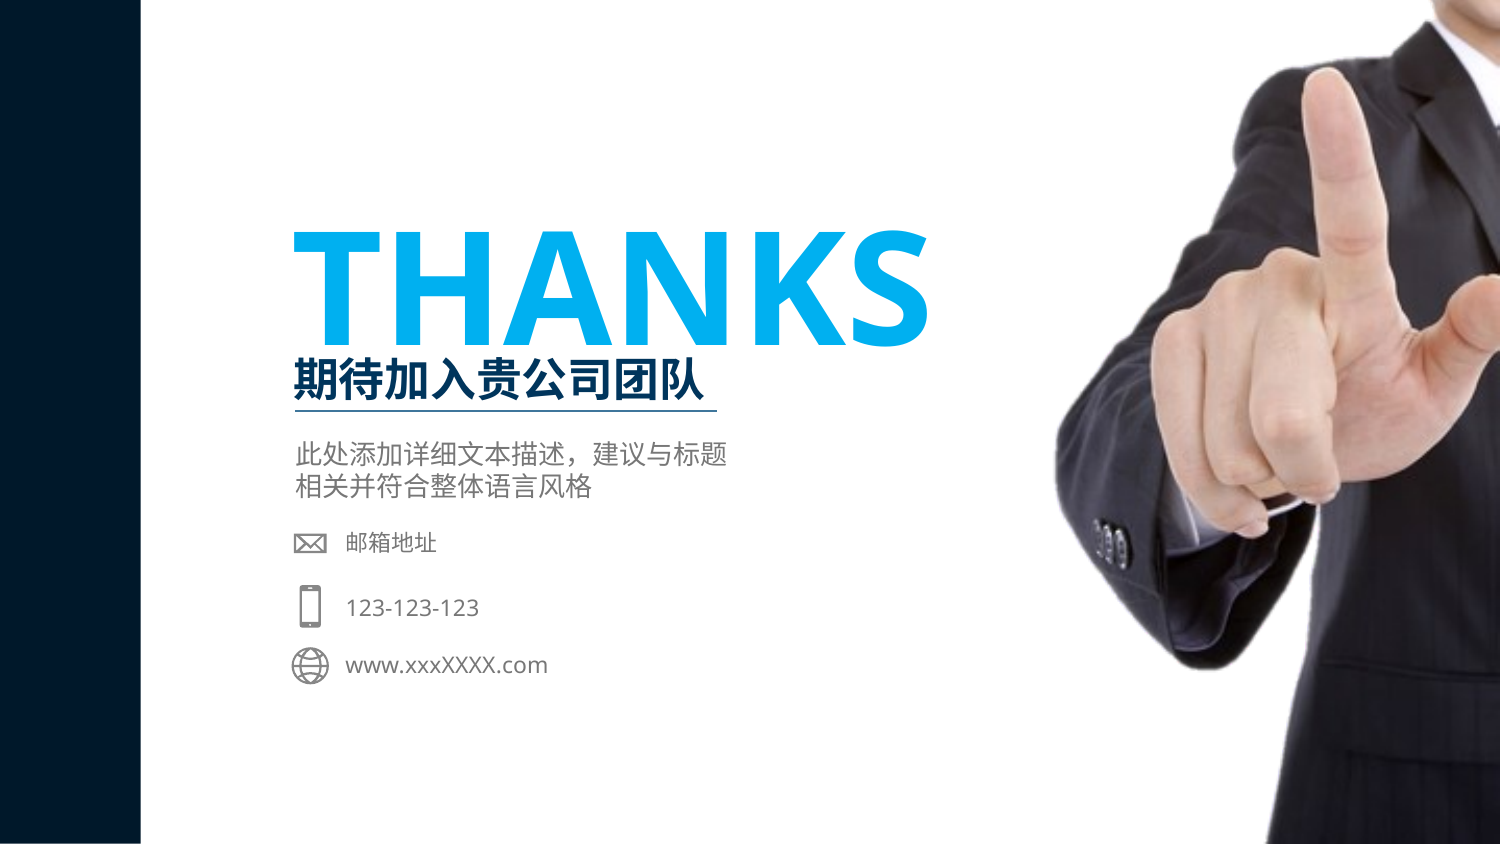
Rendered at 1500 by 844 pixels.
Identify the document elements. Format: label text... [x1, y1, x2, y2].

picture [1035, 0, 1500, 844]
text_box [299, 584, 606, 629]
text_box [0, 0, 143, 844]
text_box THANKS [279, 225, 1030, 380]
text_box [291, 643, 652, 687]
text_box 期待加入贵公司团队 [281, 357, 884, 411]
text_box 此处添加详细文本描述，建议与标题相关并符合整体语言风格 [283, 431, 755, 509]
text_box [293, 521, 606, 565]
